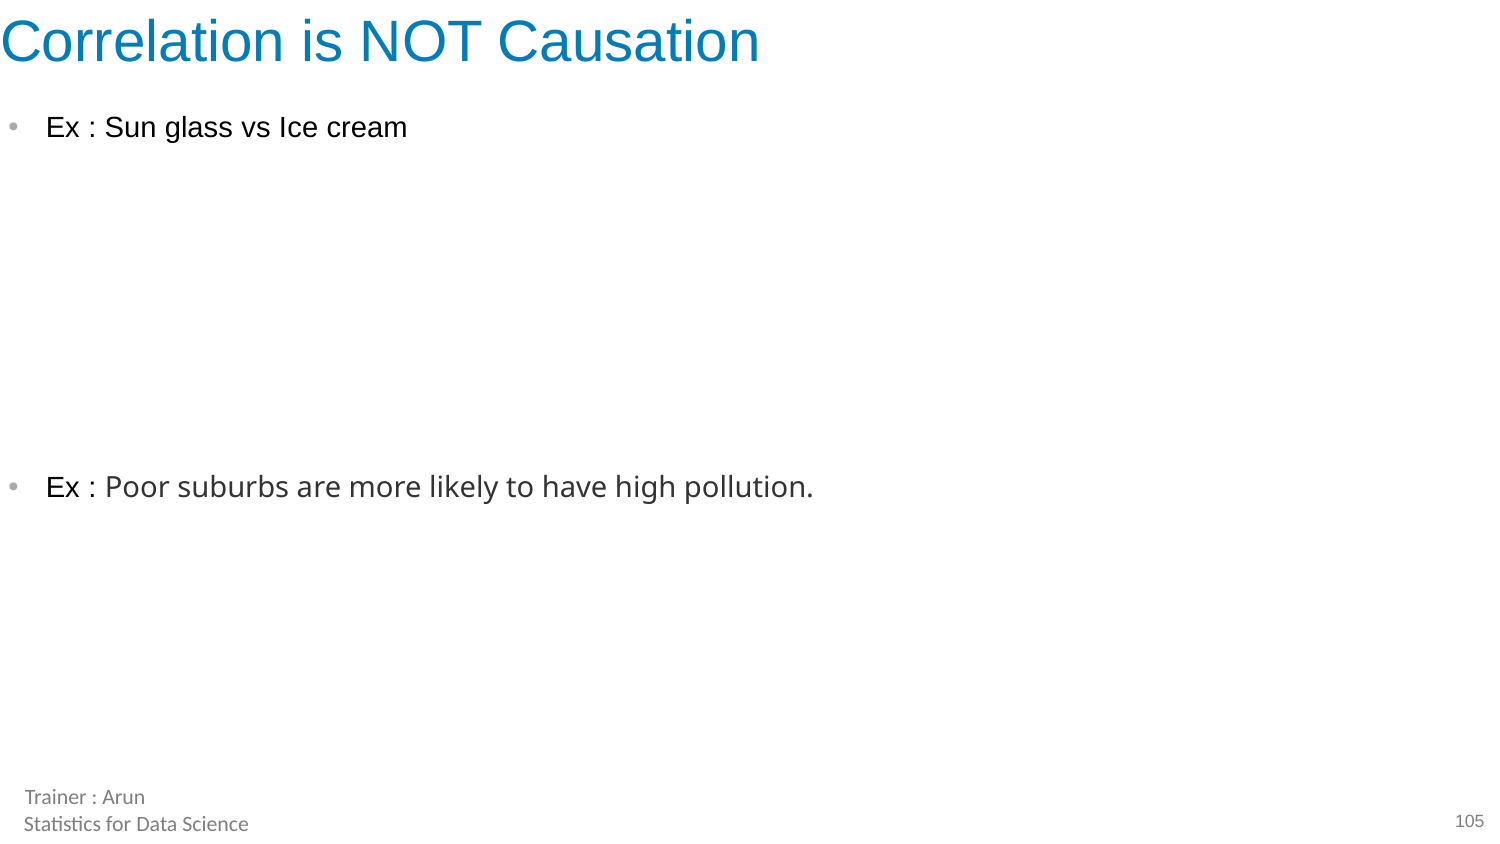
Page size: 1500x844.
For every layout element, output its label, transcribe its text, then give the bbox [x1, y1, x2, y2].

list Ex : Sun glass vs Ice cream Ex : Poor suburbs are more likely to have high pollution. [8, 108, 1376, 634]
title Correlation is NOT Causation [0, 3, 1159, 109]
